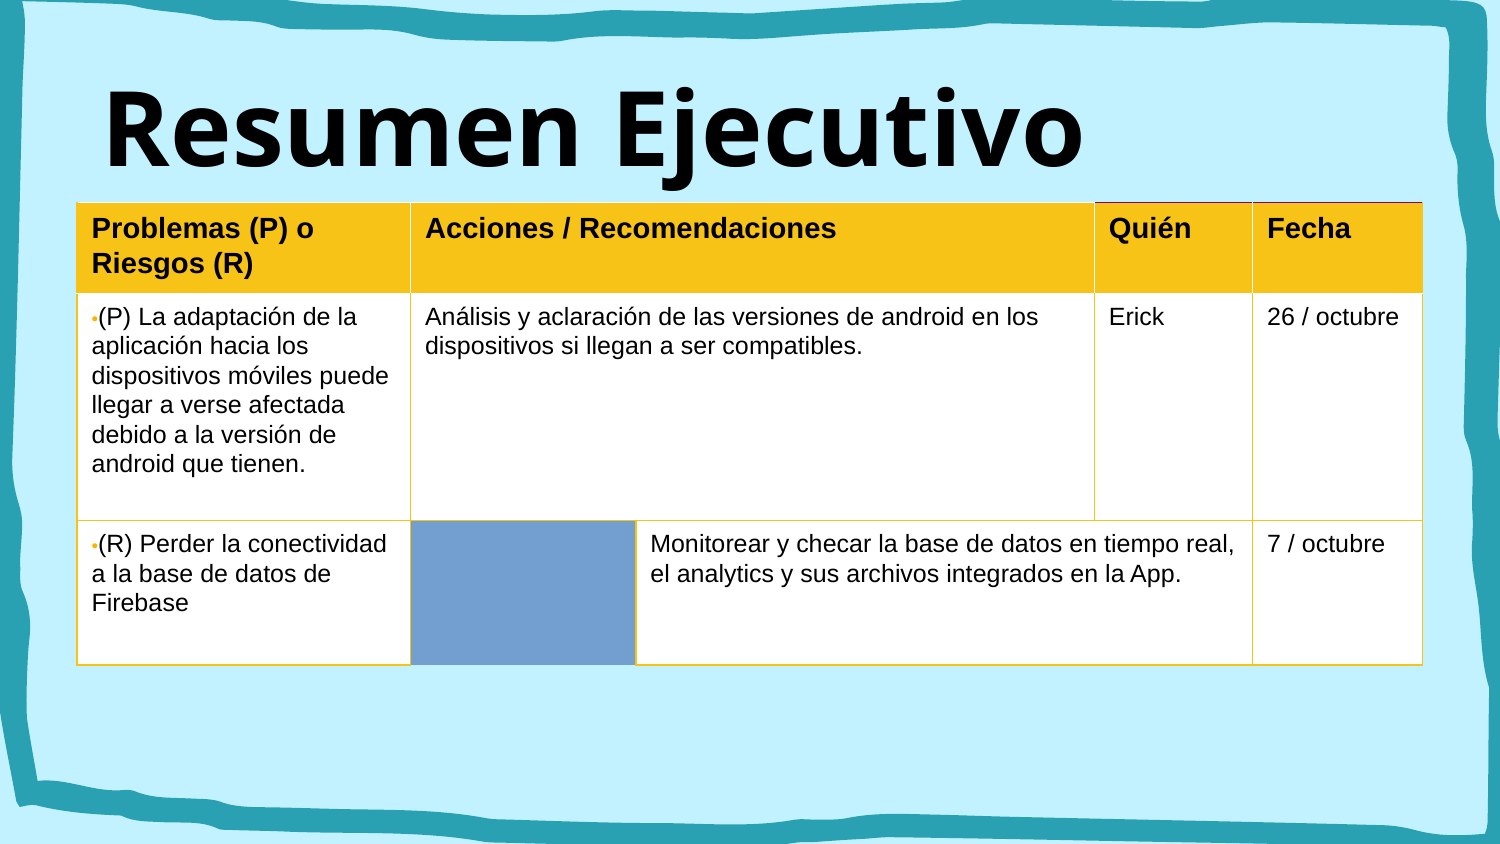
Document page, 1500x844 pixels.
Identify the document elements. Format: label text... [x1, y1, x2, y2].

title Resumen Ejecutivo [42, 80, 1153, 203]
table_cell •(P) La adaptación de la aplicación hacia los dispositivos móviles puede llegar a verse afectada debido a la versión de android que tienen. [78, 294, 410, 520]
table_cell Erick [1095, 294, 1252, 520]
table_header Fecha [1253, 203, 1422, 293]
table_cell Monitorear y checar la base de datos en tiempo real, el analytics y sus archivos integrados en la App. [637, 521, 1252, 664]
table_cell Análisis y aclaración de las versiones de android en los dispositivos si llegan a ser compatibles. [411, 294, 1094, 520]
table_cell 26 / octubre [1253, 294, 1422, 520]
table_cell •(R) Perder la conectividad a la base de datos de Firebase [78, 521, 410, 664]
table_header Problemas (P) o Riesgos (R) [78, 203, 410, 293]
table_header Acciones / Recomendaciones [411, 203, 1094, 293]
table_header Quién [1095, 203, 1252, 293]
table_cell 7 / octubre [1253, 521, 1422, 664]
